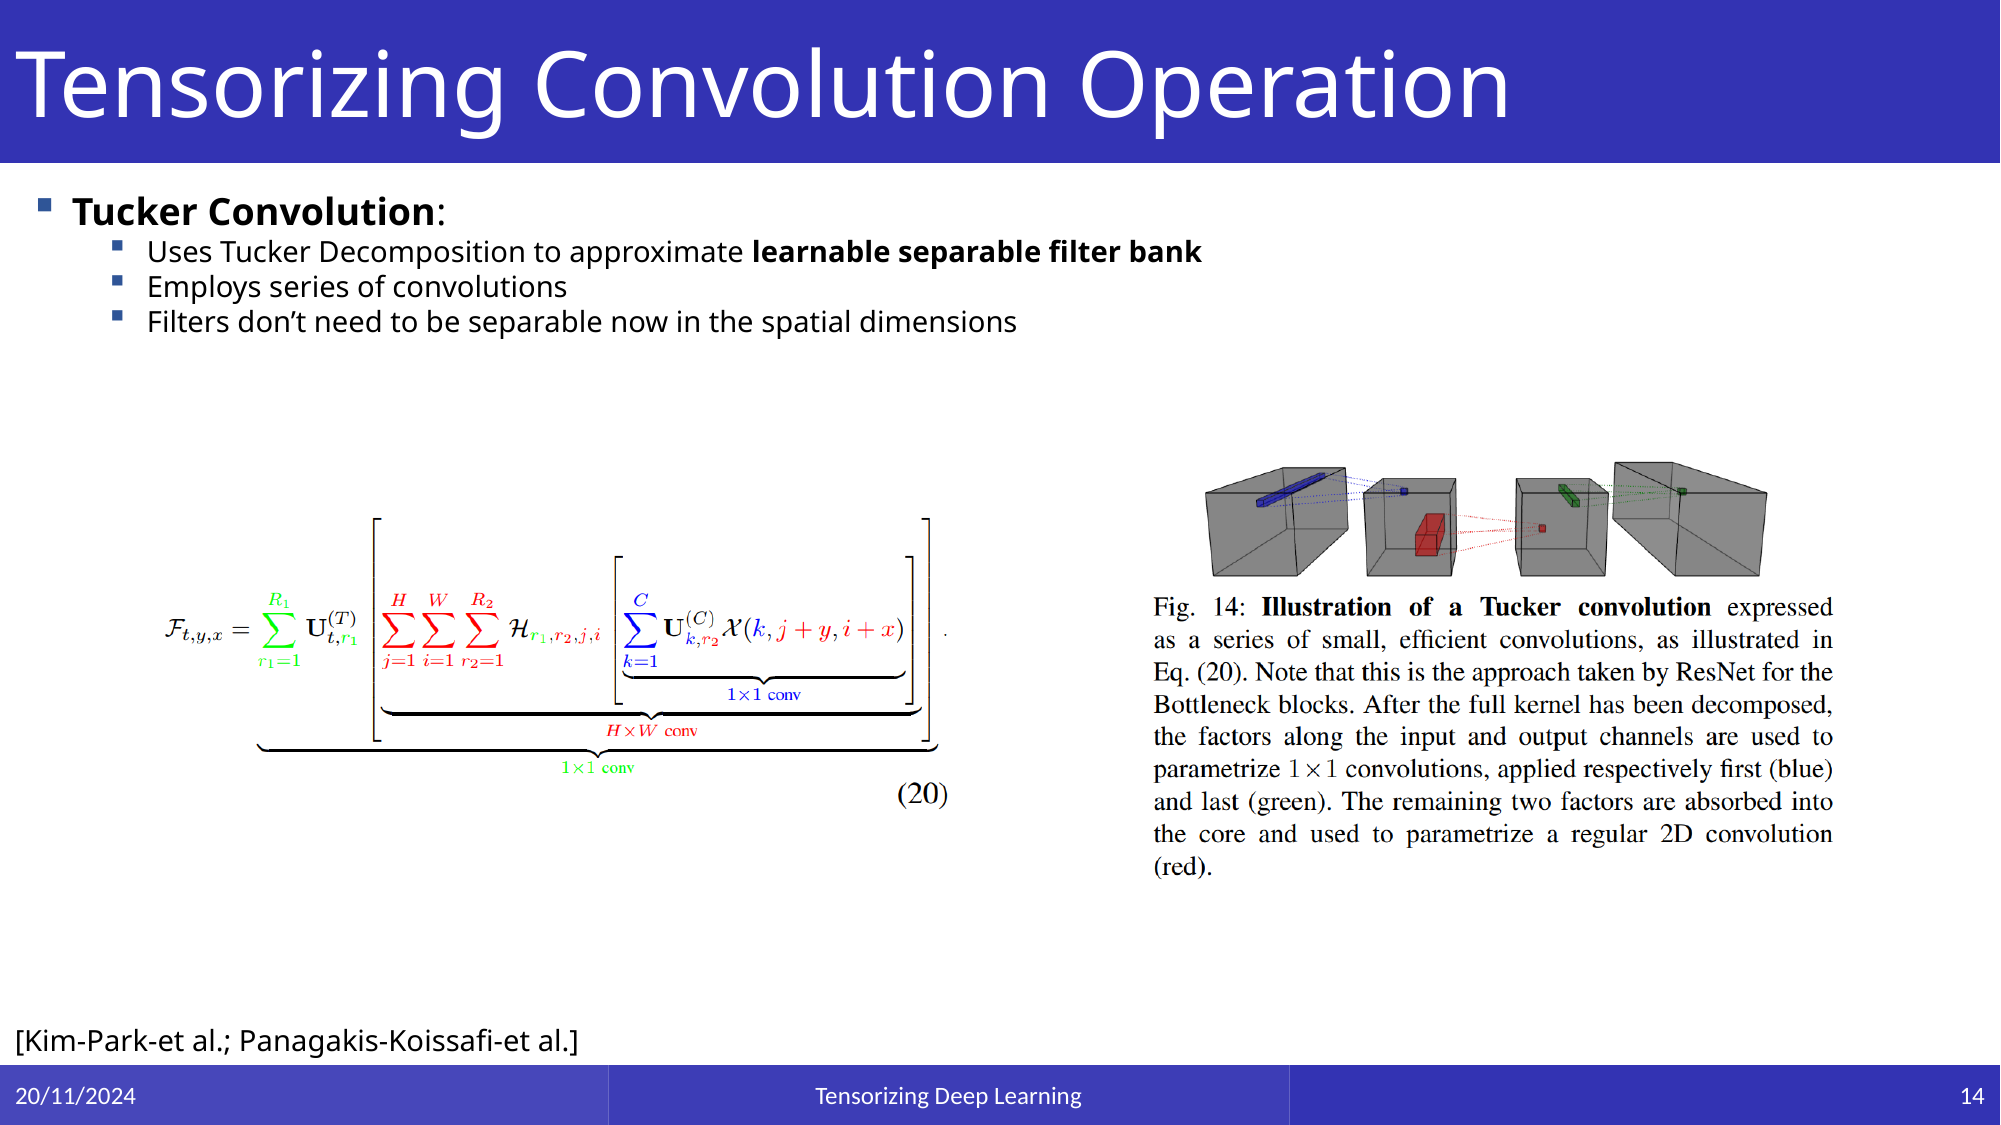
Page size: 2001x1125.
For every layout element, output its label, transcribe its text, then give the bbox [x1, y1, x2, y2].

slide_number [0, 1065, 608, 1125]
text_box [Kim-Park-et al.; Panagakis-Koissafi-et al.] [0, 1014, 2000, 1065]
picture [157, 509, 954, 819]
footer Tensorizing Deep Learning [608, 1065, 1289, 1125]
picture [1140, 454, 1843, 891]
title Tensorizing Convolution Operation [0, 0, 2000, 163]
list Tucker Convolution: Uses Tucker Decomposition to approximate learnable separable filter bank Employs series of convolutions Filters don’t need to be separable now in the spatial dimensions [19, 180, 1964, 992]
slide_number 14 [1289, 1065, 2000, 1125]
